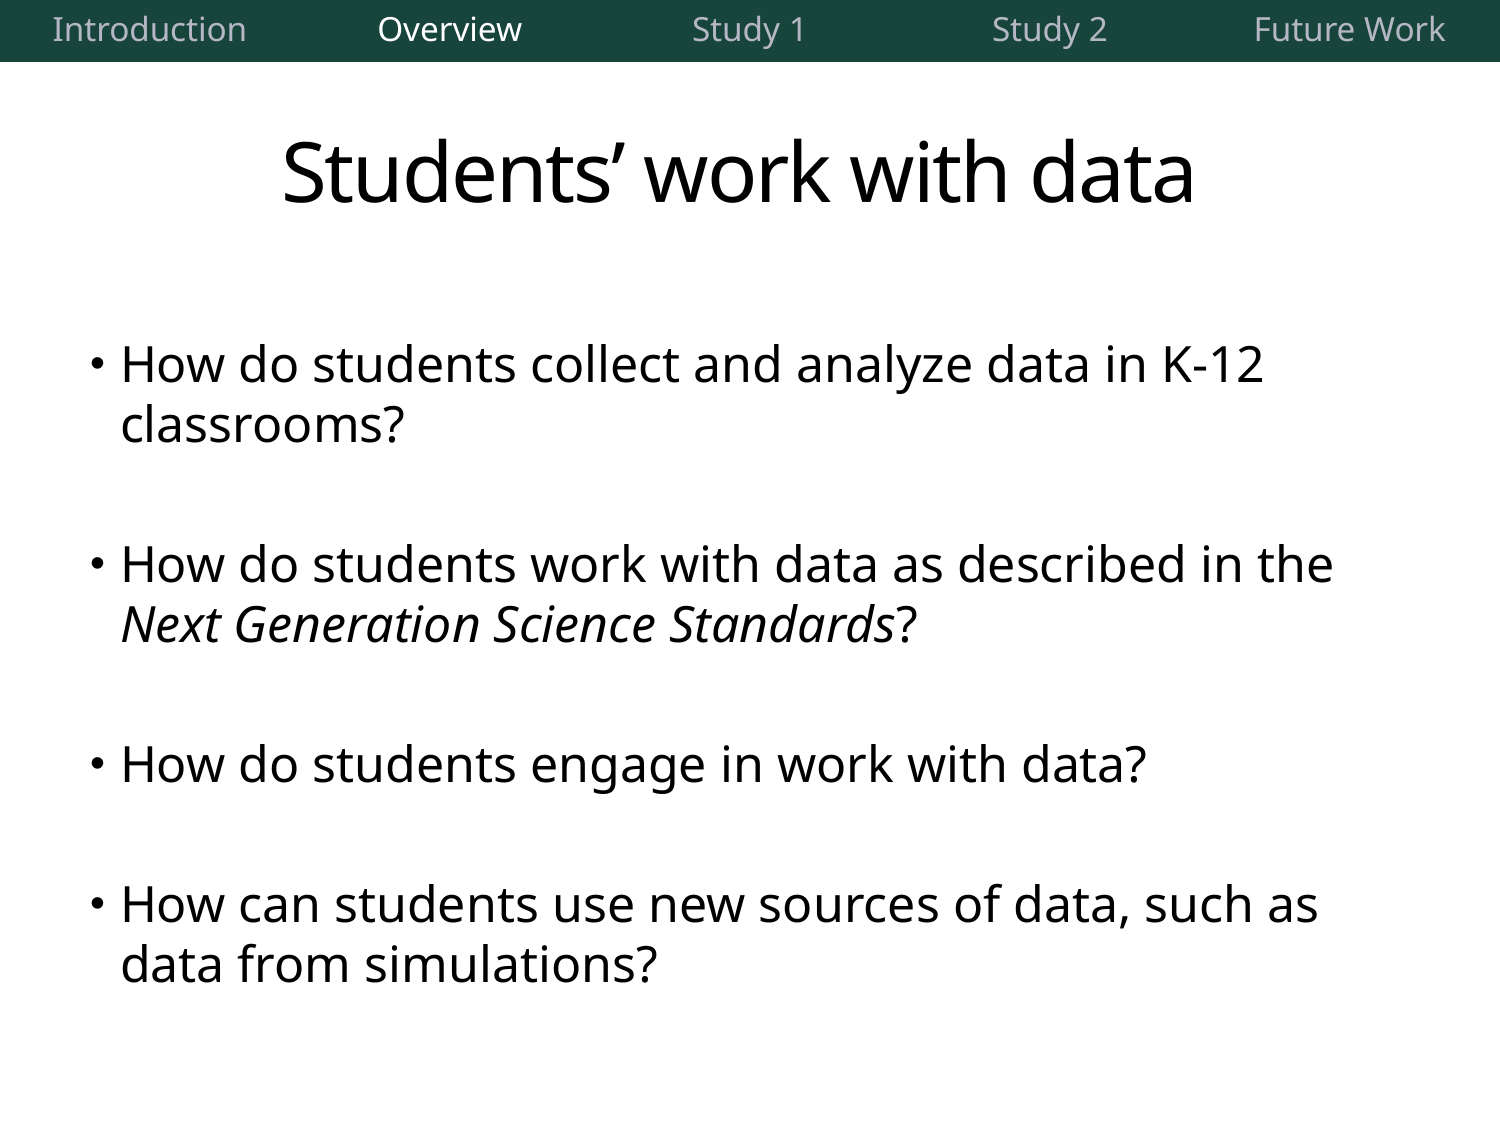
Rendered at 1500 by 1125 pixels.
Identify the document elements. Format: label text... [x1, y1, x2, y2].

table_header Overview [300, 0, 600, 62]
table_header Introduction [0, 0, 300, 62]
title Students’ work with data [75, 87, 1425, 250]
table_header Future Work [1200, 0, 1500, 62]
table_header Study 1 [600, 0, 900, 62]
list How do students collect and analyze data in K-12 classrooms? How do students work with data as described in the Next Generation Science Standards? How do students engage in work with data? How can students use new sources of data, such as data from simulations? [75, 262, 1425, 1063]
table_header Study 2 [900, 0, 1200, 62]
